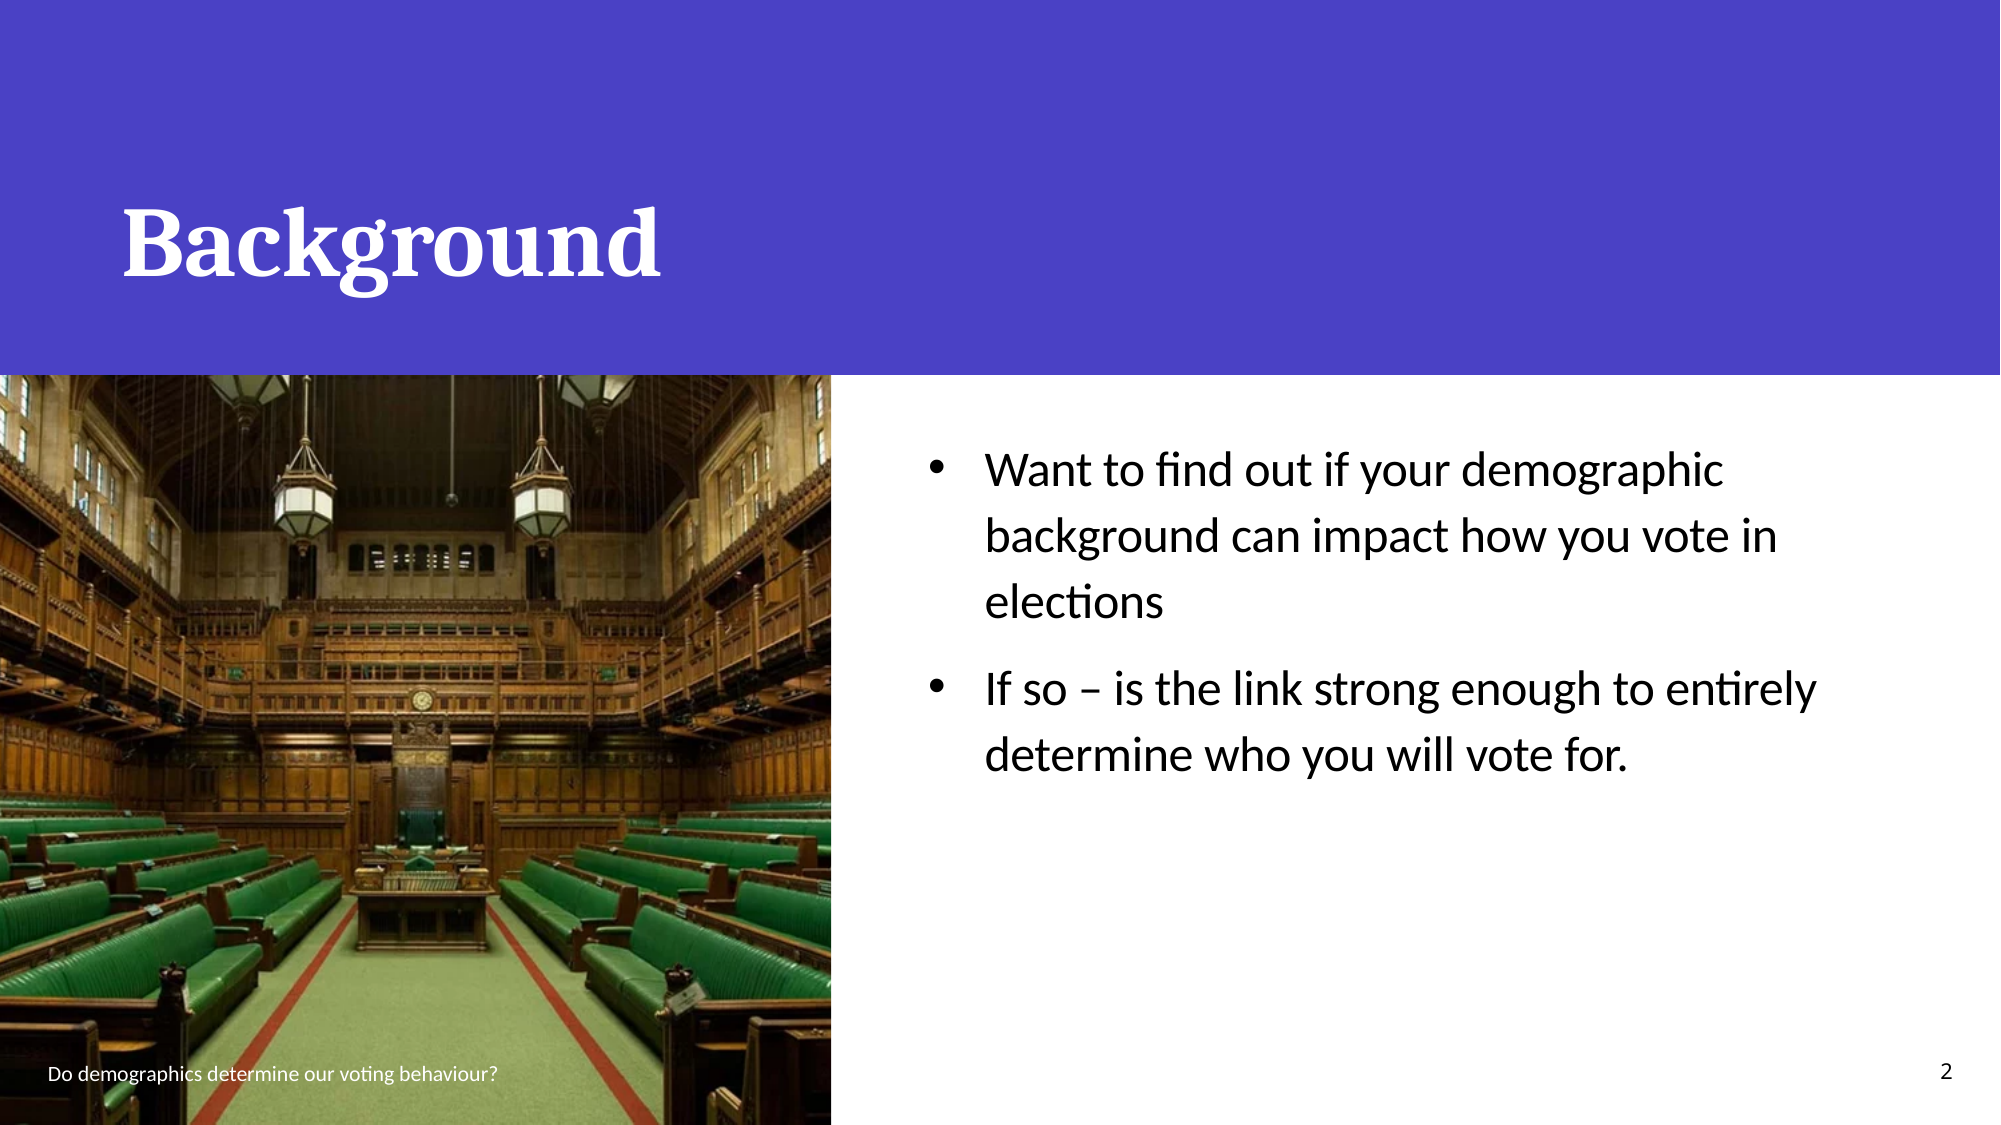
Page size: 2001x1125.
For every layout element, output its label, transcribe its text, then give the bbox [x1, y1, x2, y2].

picture [0, 374, 832, 1125]
list Want to find out if your demographic background can impact how you vote in elections If so – is the link strong enough to entirely determine who you will vote for. [913, 422, 1898, 1066]
title Background [106, 59, 1669, 307]
slide_number 2 [1864, 1042, 1968, 1103]
